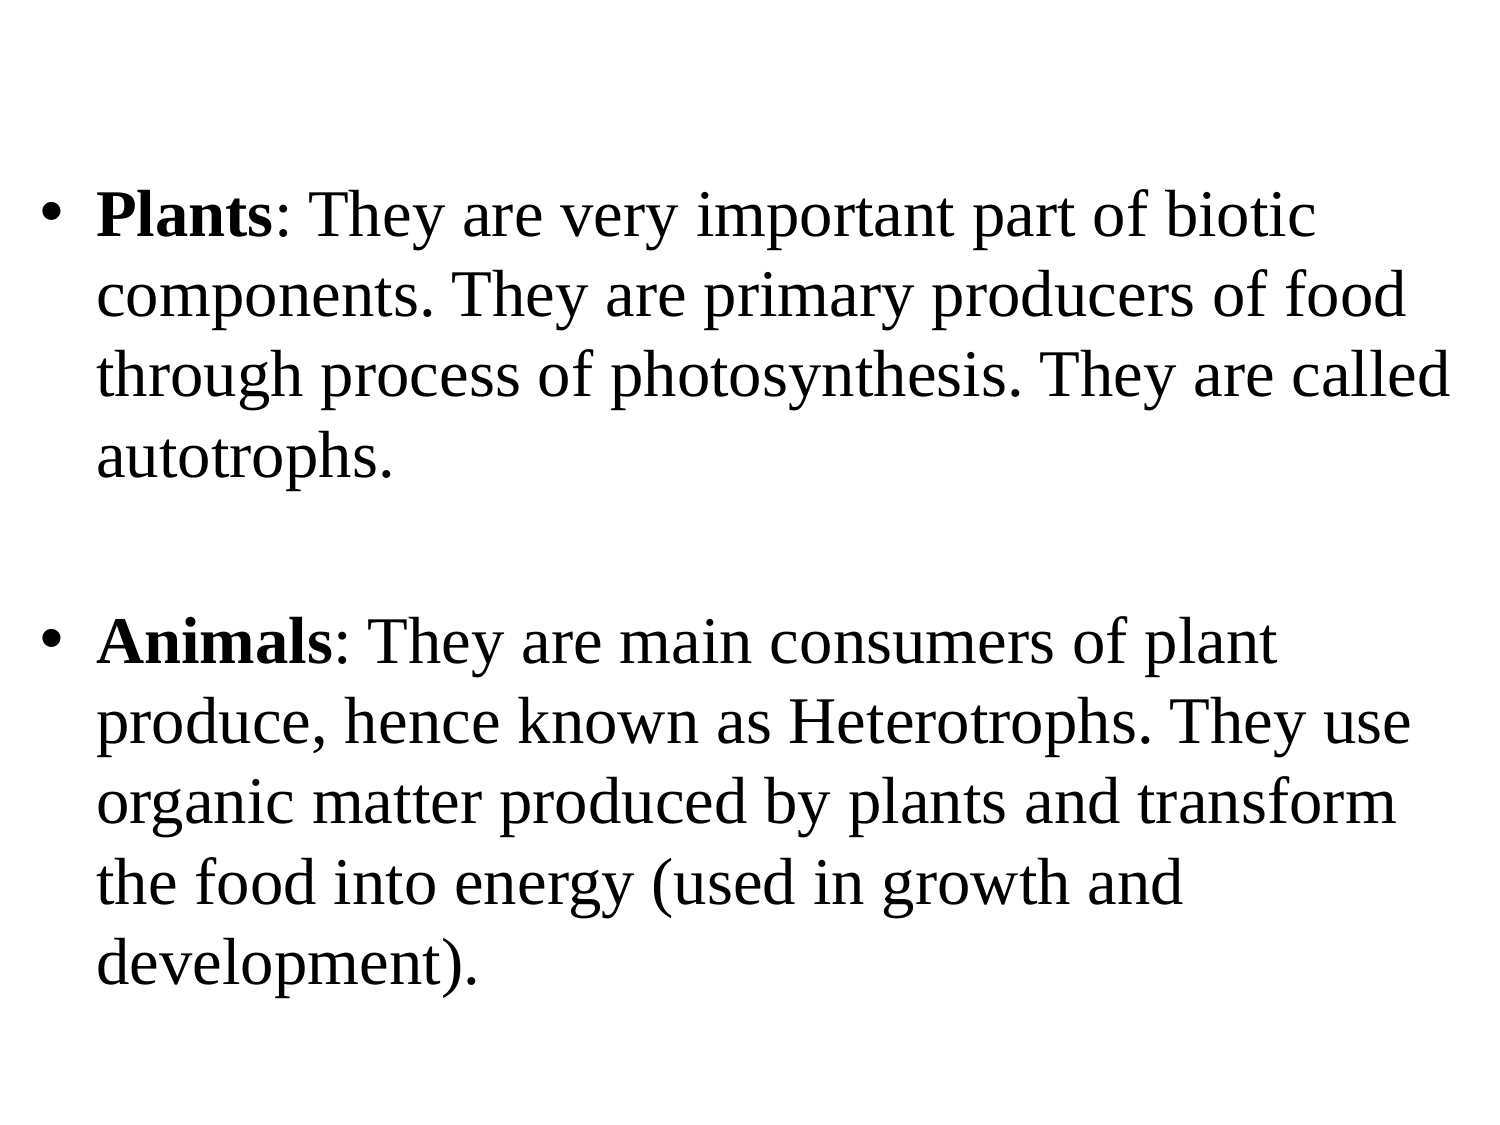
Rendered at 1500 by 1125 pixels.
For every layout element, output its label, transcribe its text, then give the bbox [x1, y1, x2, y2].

list Plants: They are very important part of biotic components. They are primary producers of food through process of photosynthesis. They are called autotrophs. Animals: They are main consumers of plant produce, hence known as Heterotrophs. They use organic matter produced by plants and transform the food into energy (used in growth and development). [24, 162, 1475, 1088]
